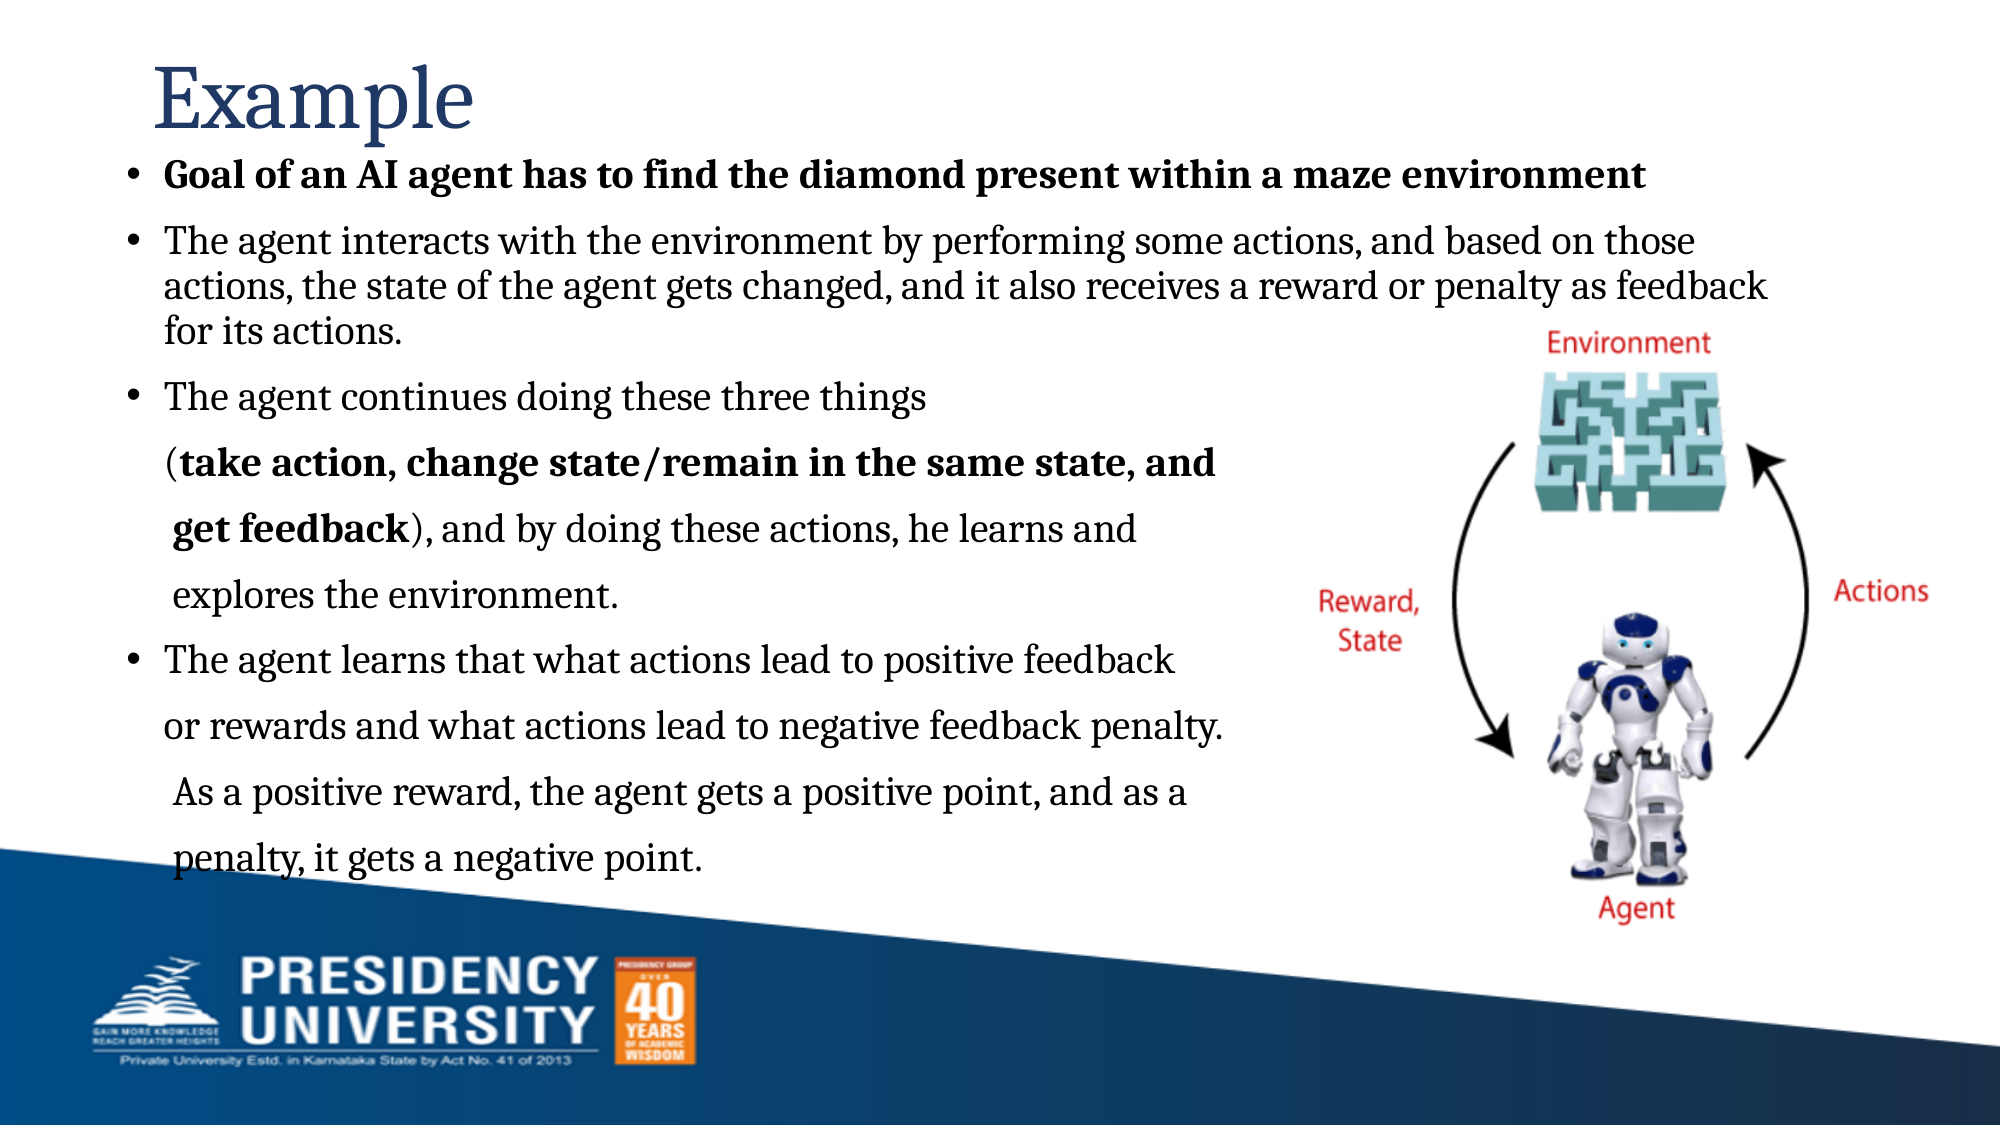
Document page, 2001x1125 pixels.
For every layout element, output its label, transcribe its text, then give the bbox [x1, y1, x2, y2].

list Goal of an AI agent has to find the diamond present within a maze environment The agent interacts with the environment by performing some actions, and based on those actions, the state of the agent gets changed, and it also receives a reward or penalty as feedback for its actions. The agent continues doing these three things (take action, change state/remain in the same state, and get feedback), and by doing these actions, he learns and explores the environment. The agent learns that what actions lead to positive feedback or rewards and what actions lead to negative feedback penalty. As a positive reward, the agent gets a positive point, and as a penalty, it gets a negative point. [111, 145, 1837, 783]
picture [0, 330, 2000, 1125]
title Example [137, 51, 1863, 146]
